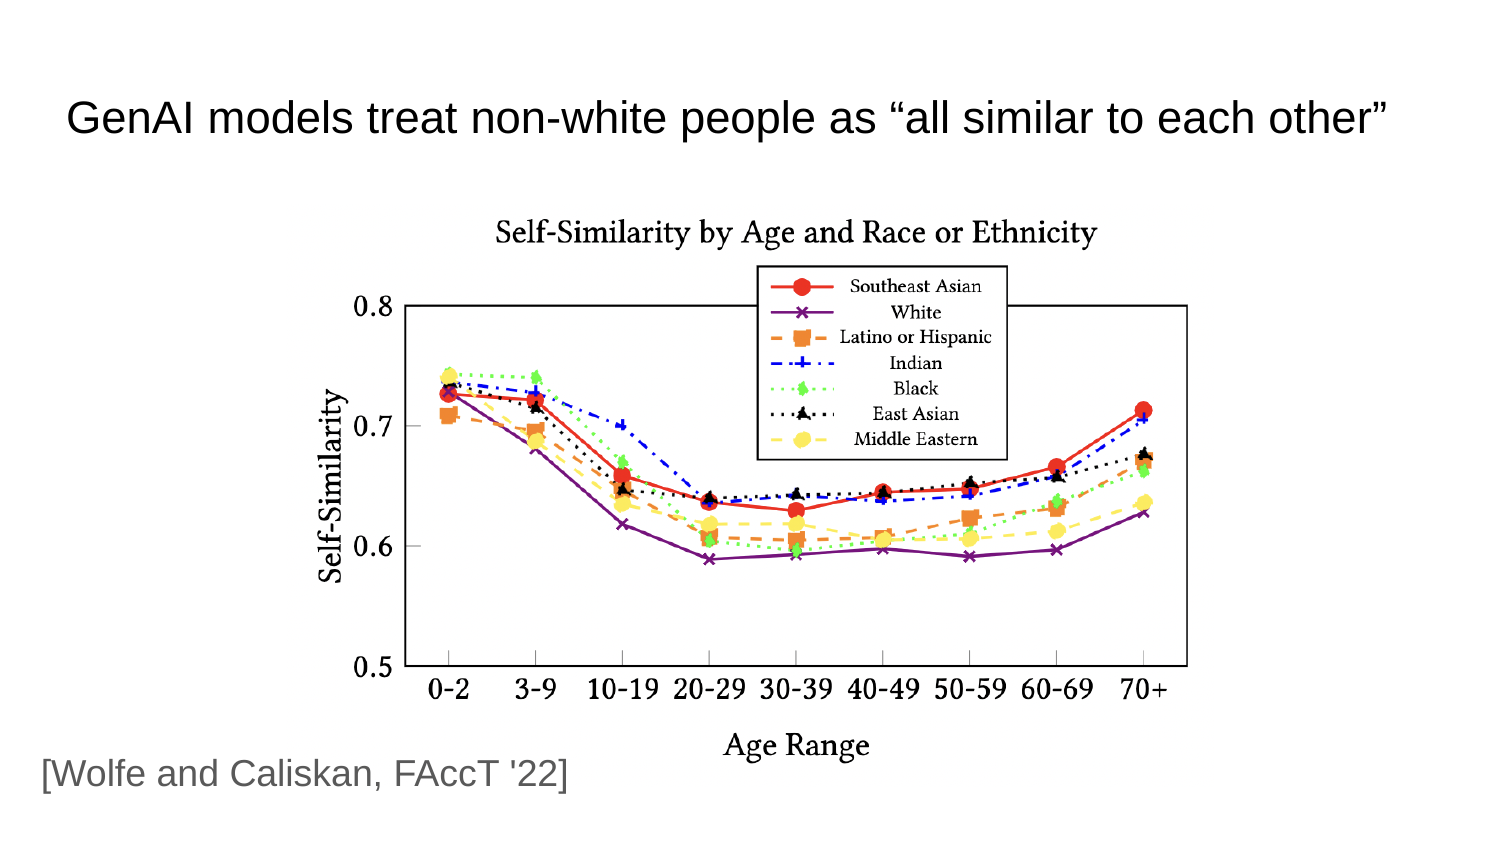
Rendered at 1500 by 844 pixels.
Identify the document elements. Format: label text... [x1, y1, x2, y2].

title GenAI models treat non-white people as “all similar to each other” [51, 72, 1449, 167]
text_box [Wolfe and Caliskan, FAccT '22] [25, 733, 669, 809]
picture [286, 204, 1214, 788]
